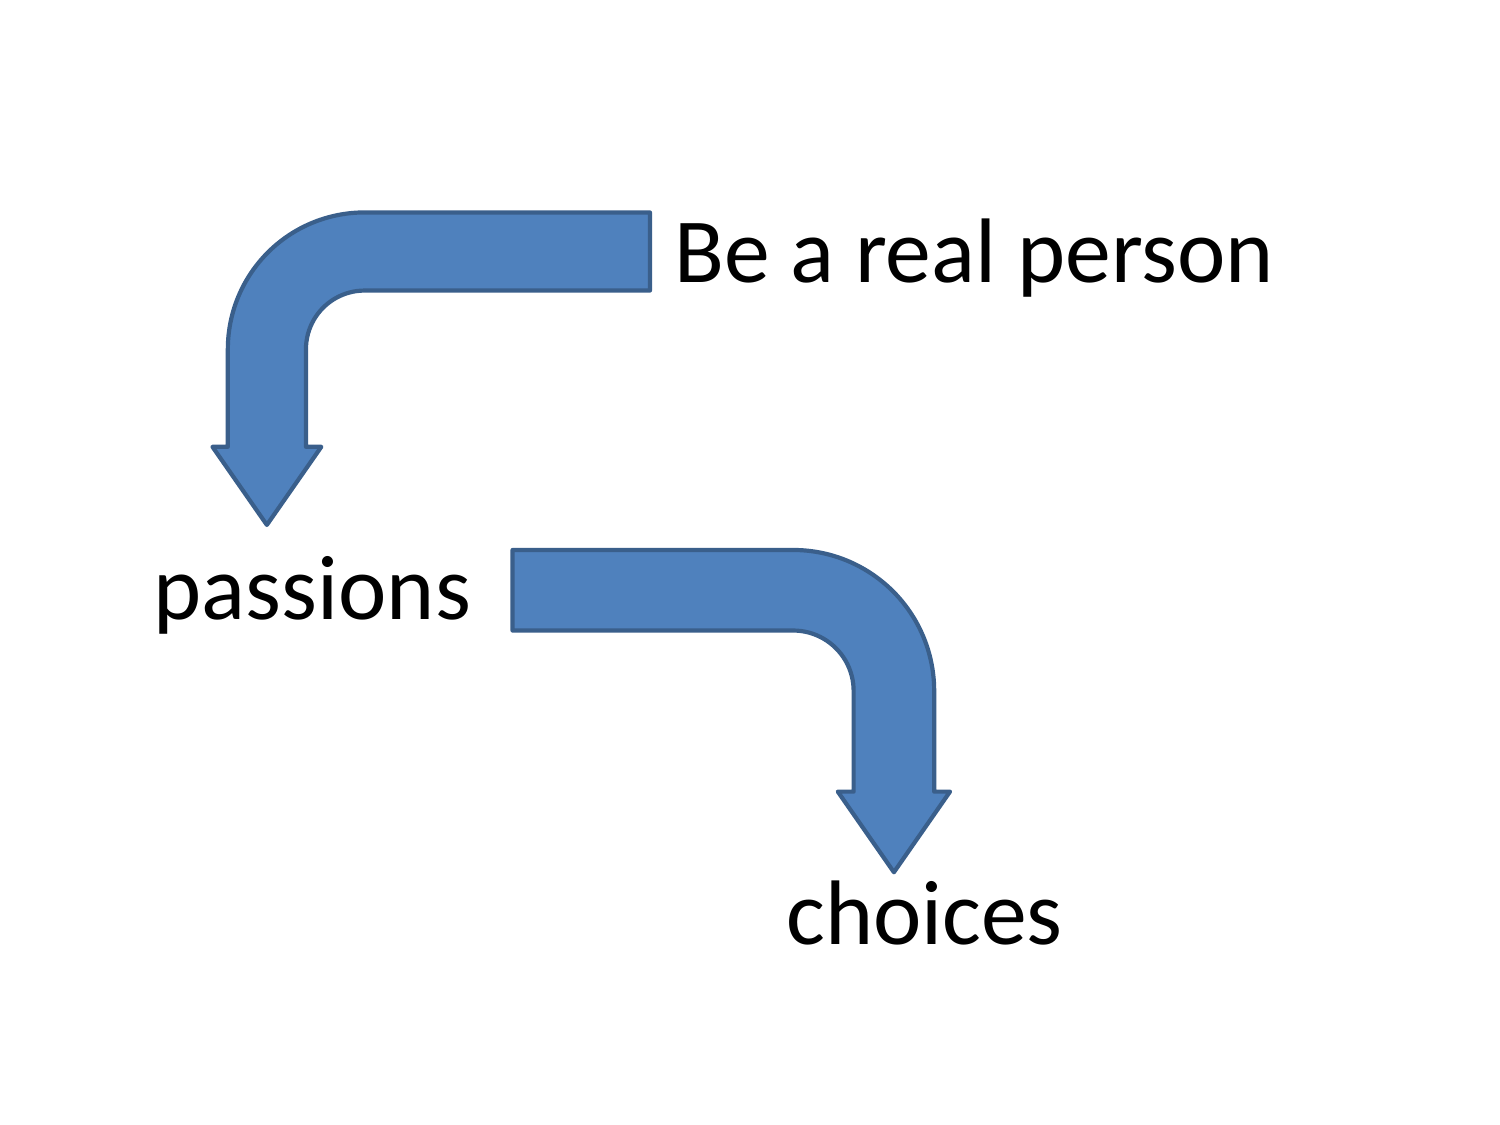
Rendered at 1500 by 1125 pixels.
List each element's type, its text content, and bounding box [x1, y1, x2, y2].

text_box [210, 210, 653, 528]
title Be a real person [337, 125, 1500, 367]
text_box [510, 547, 952, 875]
text_box passions [0, 462, 950, 704]
text_box choices [287, 787, 1500, 1029]
